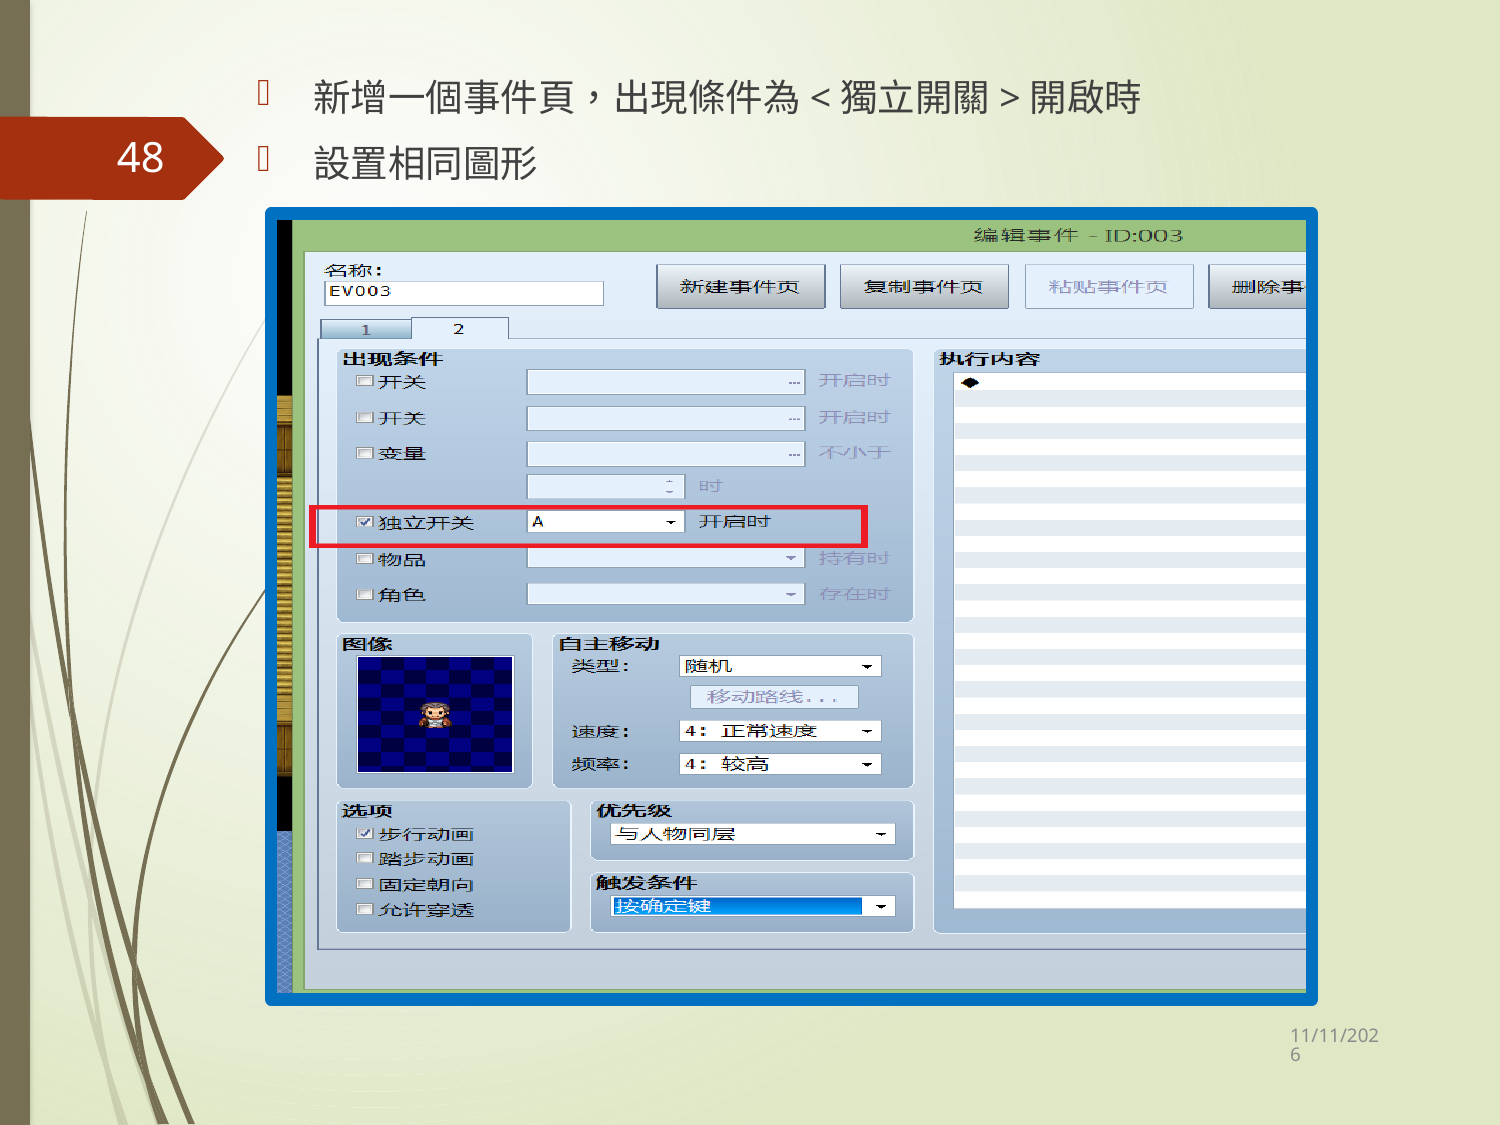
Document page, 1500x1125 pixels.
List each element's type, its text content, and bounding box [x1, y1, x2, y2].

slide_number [1275, 1006, 1401, 1068]
picture [277, 219, 1306, 994]
slide_number 48 [83, 129, 180, 190]
list 新增一個事件頁，出現條件為<獨立開關>開啟時 設置相同圖形 [242, 66, 1300, 1062]
